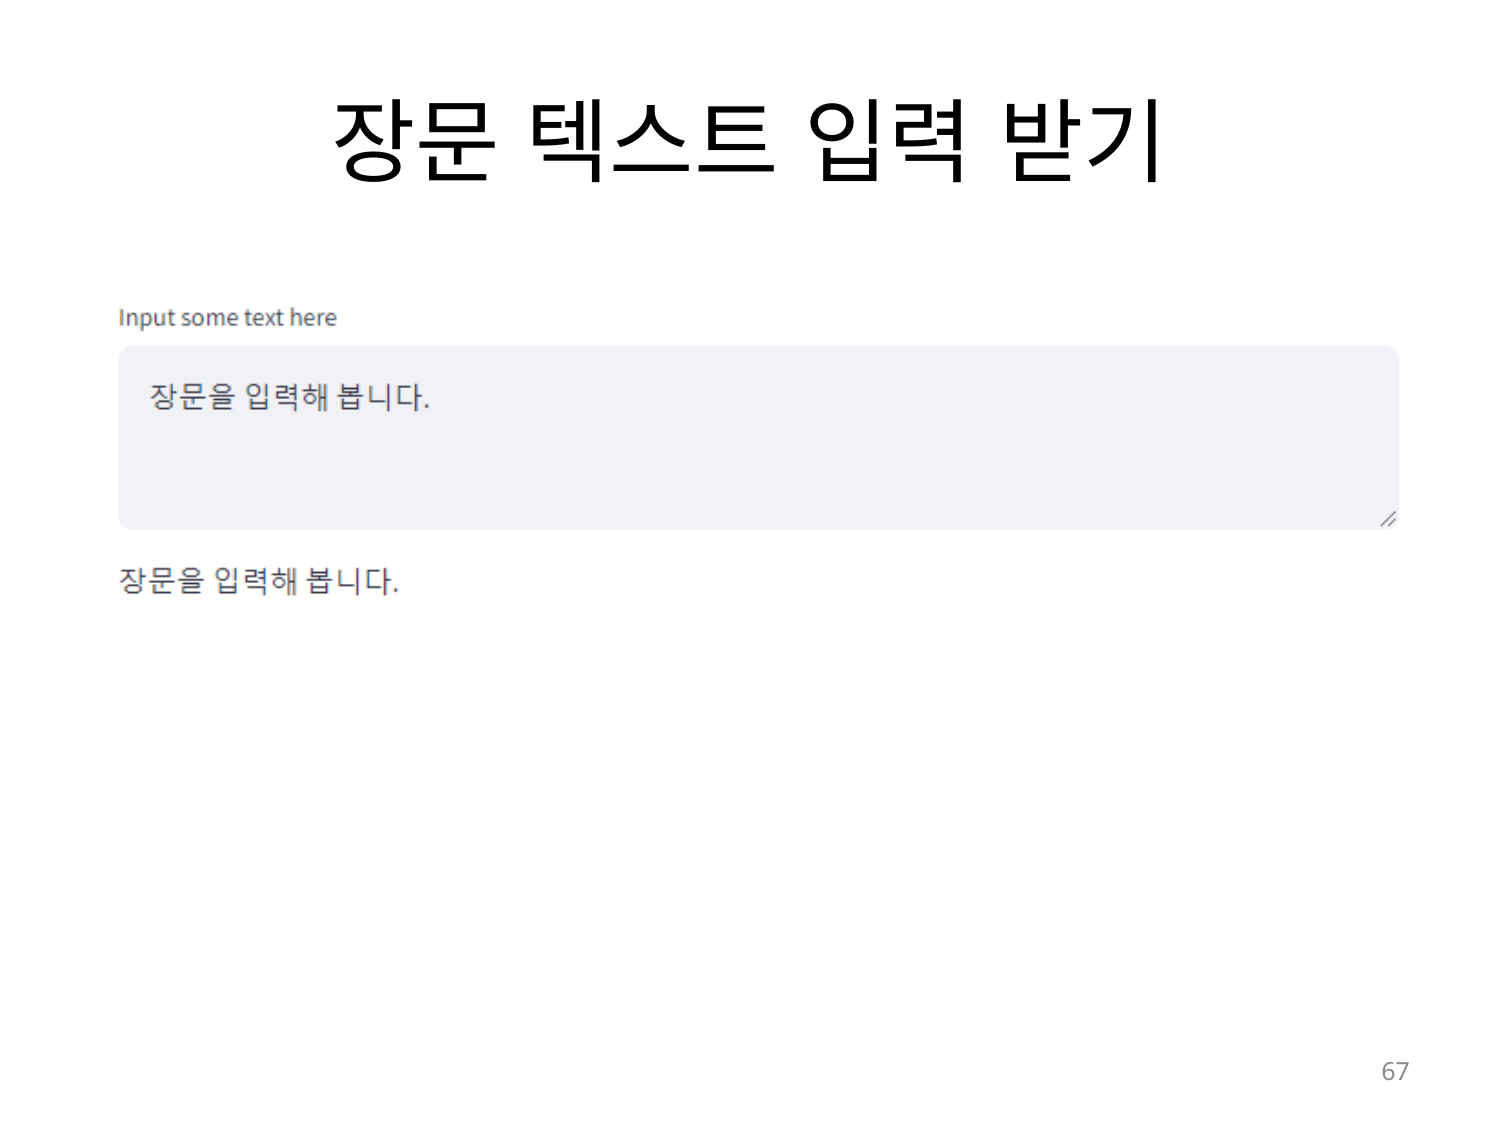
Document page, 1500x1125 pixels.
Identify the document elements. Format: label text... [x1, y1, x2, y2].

slide_number 67 [1074, 1042, 1425, 1103]
picture [64, 255, 1465, 634]
title 장문 텍스트 입력 받기 [75, 45, 1425, 233]
